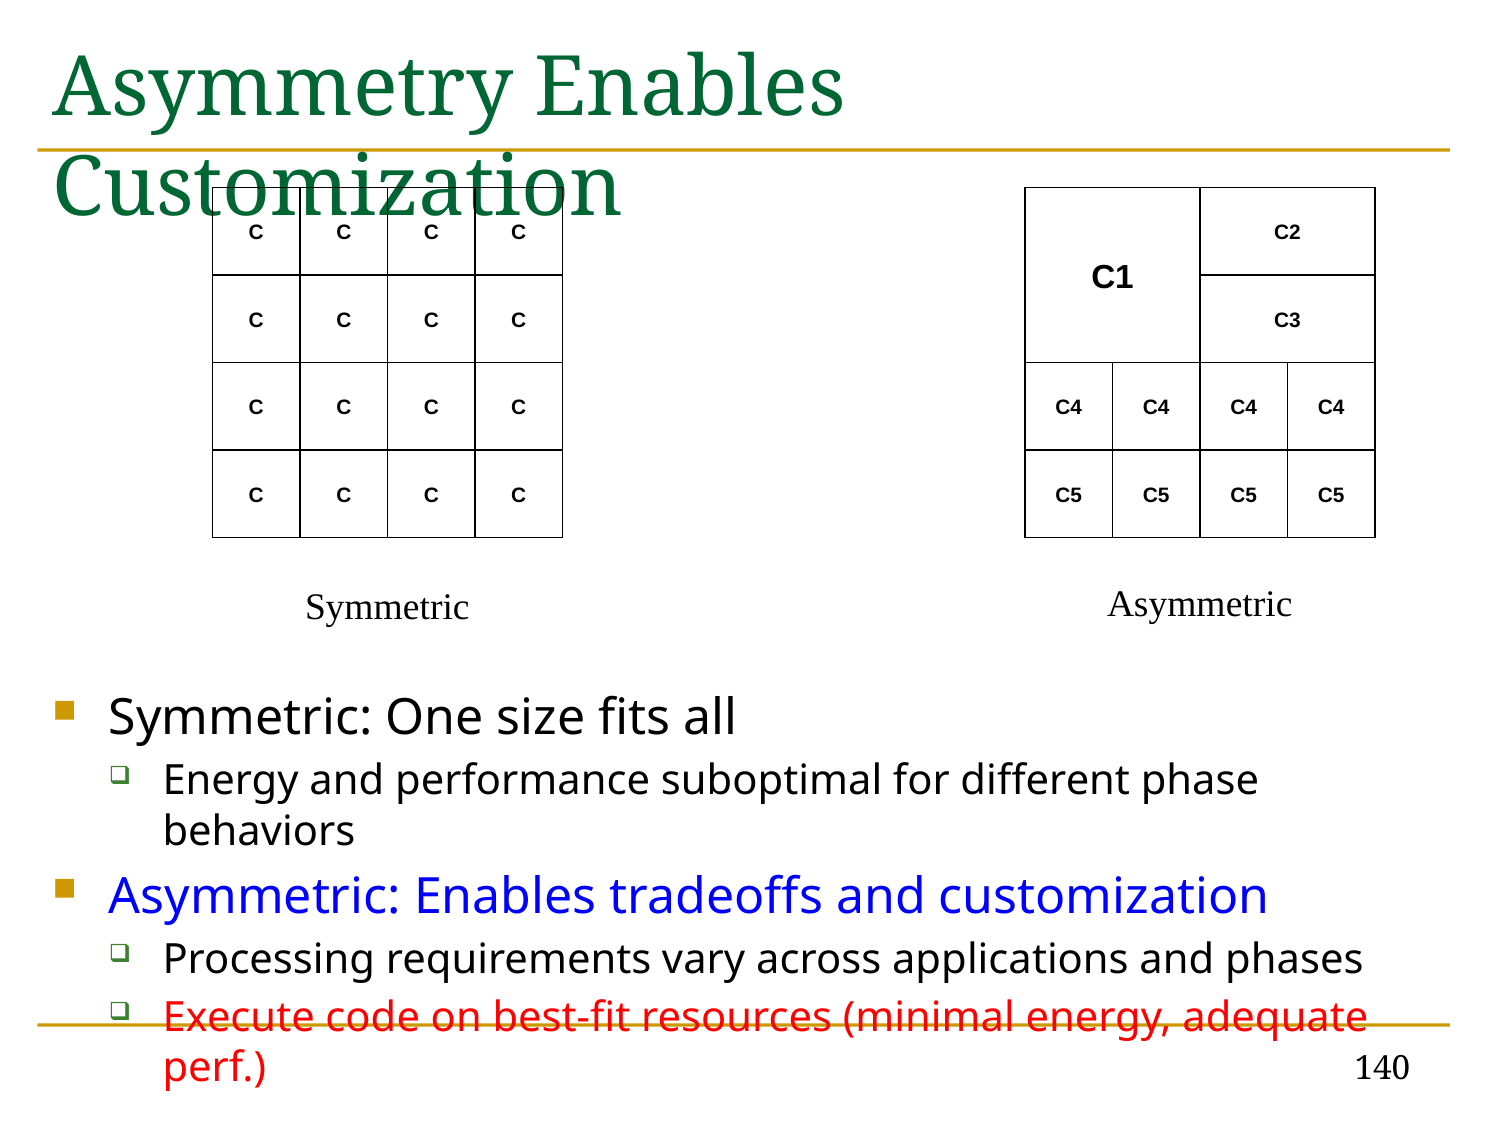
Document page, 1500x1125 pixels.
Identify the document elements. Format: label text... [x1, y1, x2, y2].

list Symmetric: One size fits all Energy and performance suboptimal for different phase behaviors Asymmetric: Enables tradeoffs and customization Processing requirements vary across applications and phases Execute code on best-fit resources (minimal energy, adequate perf.) [37, 187, 1450, 988]
title Asymmetry Enables Customization [37, 24, 1450, 149]
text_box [1024, 187, 1376, 633]
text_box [212, 187, 563, 636]
slide_number 140 [1074, 1023, 1426, 1100]
